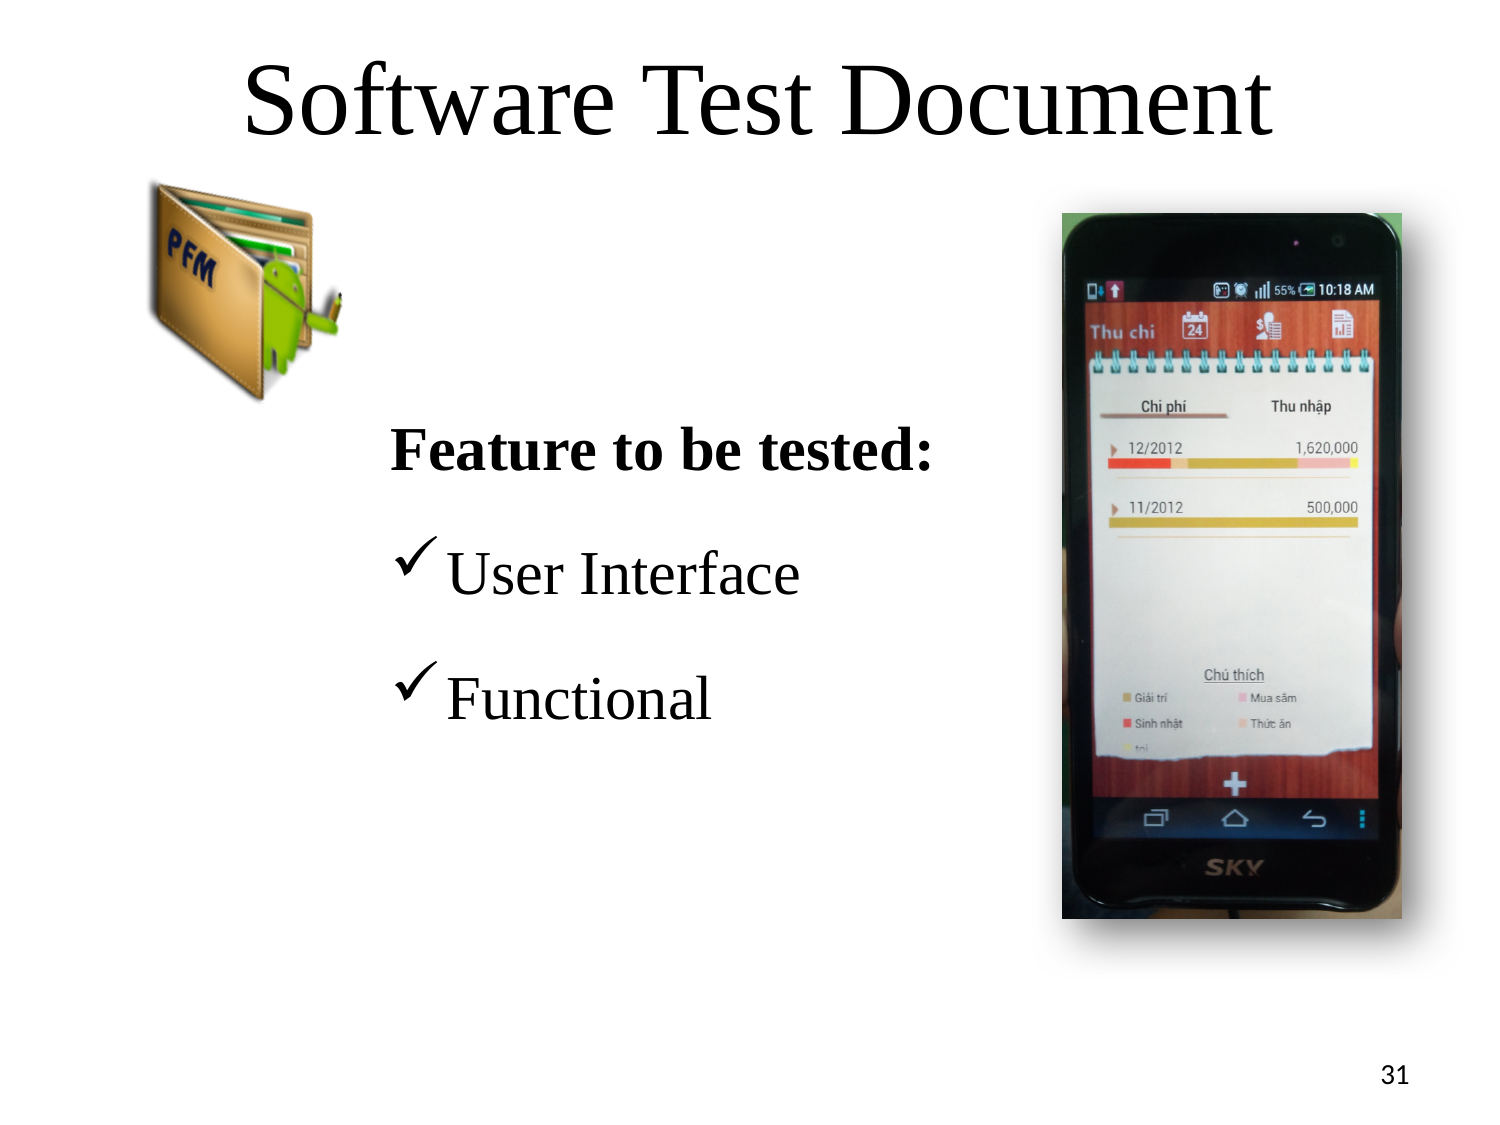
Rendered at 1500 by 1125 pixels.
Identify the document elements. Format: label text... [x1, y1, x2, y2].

picture [100, 139, 370, 456]
slide_number 31 [1074, 1042, 1425, 1103]
list Feature to be tested: User Interface Functional [375, 362, 1000, 863]
picture [1062, 213, 1403, 920]
title Software Test Document [110, 0, 1405, 187]
